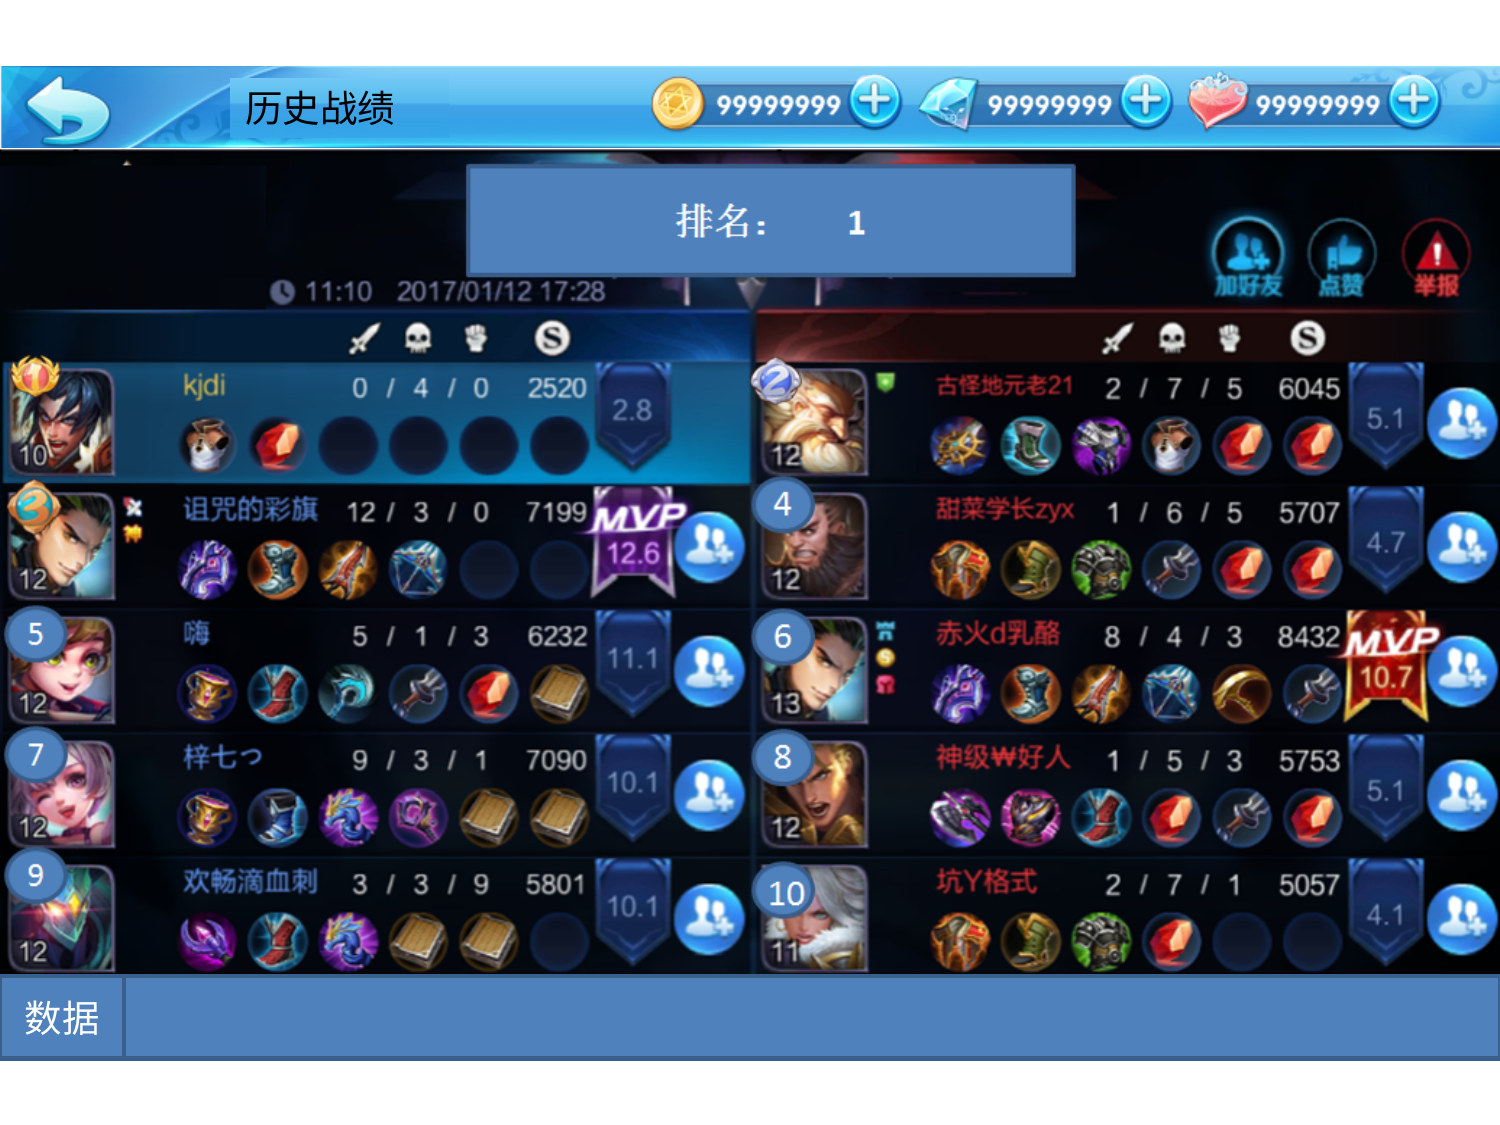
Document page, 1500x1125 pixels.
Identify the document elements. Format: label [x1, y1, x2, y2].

picture [0, 66, 1500, 1059]
